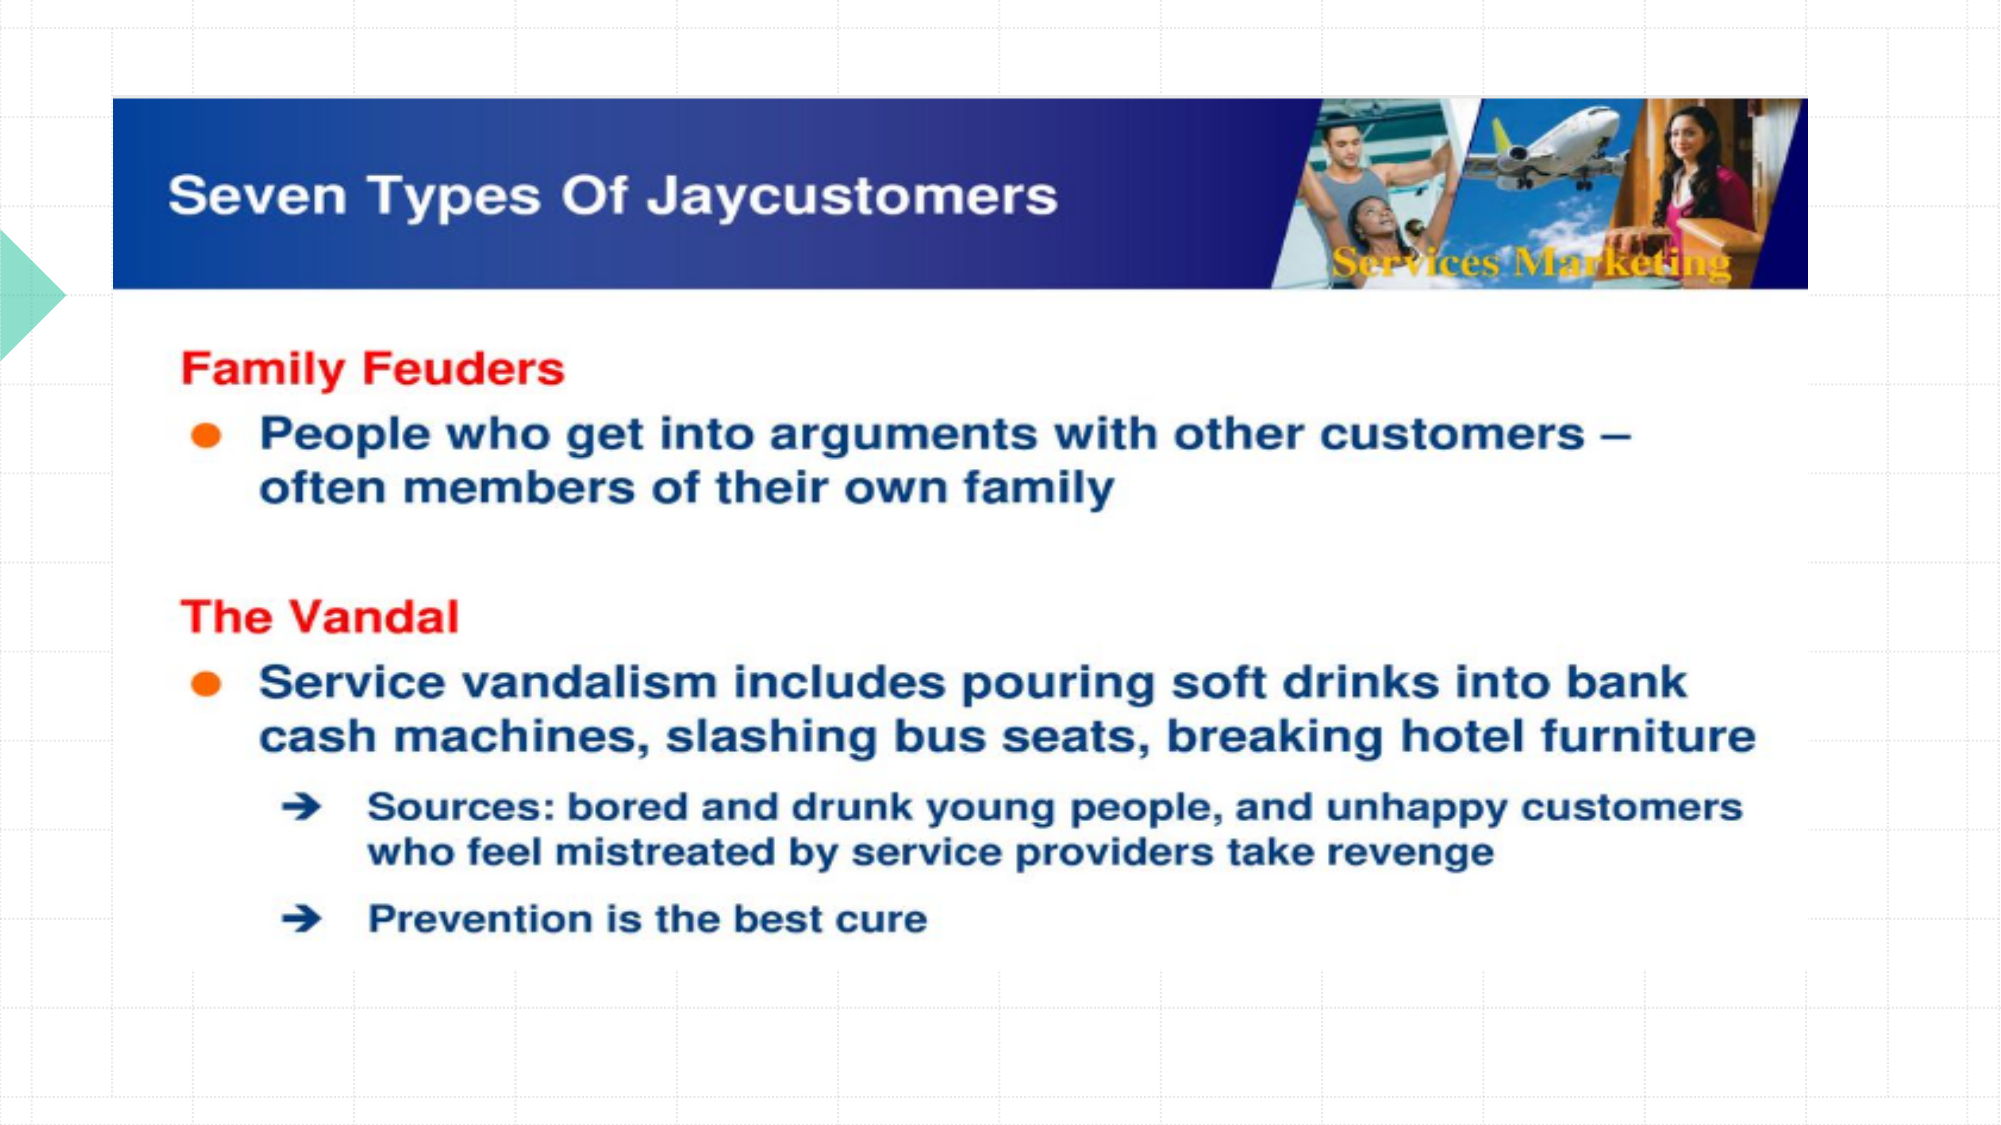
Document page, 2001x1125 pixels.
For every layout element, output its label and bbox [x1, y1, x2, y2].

picture [113, 95, 1808, 969]
